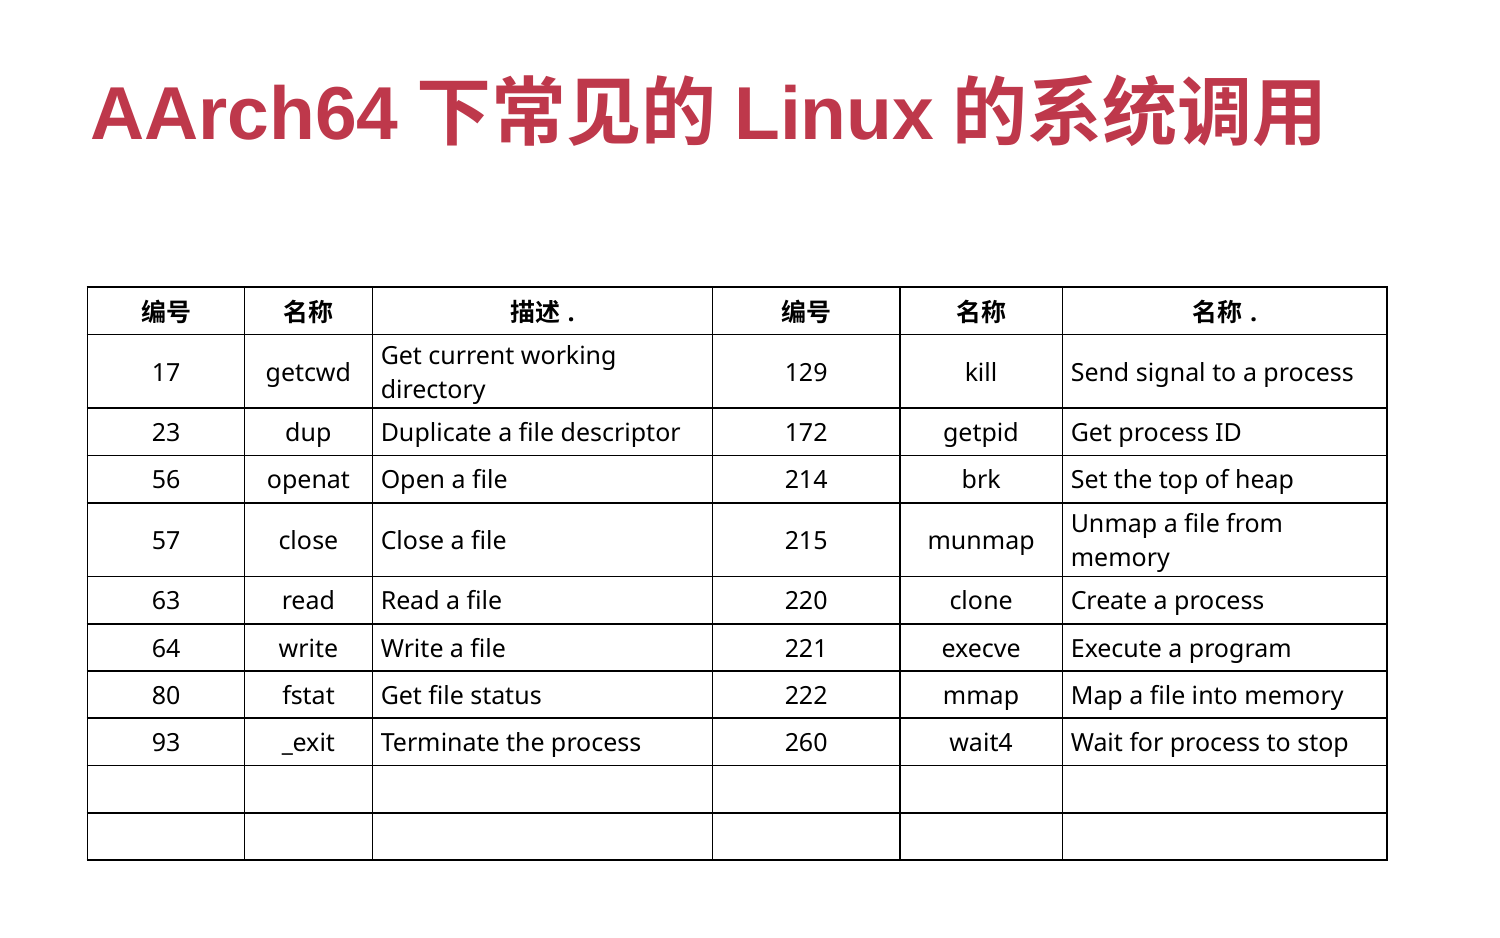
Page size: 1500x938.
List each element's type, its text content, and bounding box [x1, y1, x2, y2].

table_cell Close a file [373, 504, 712, 576]
table_cell Write a file [373, 625, 712, 670]
table_cell read [245, 577, 372, 623]
table_cell munmap [901, 504, 1062, 576]
table_cell fstat [245, 672, 372, 717]
table_cell 57 [88, 504, 244, 576]
table_cell Duplicate a file descriptor [373, 409, 712, 455]
table_cell mmap [901, 672, 1062, 717]
table_cell [373, 766, 712, 812]
table_cell brk [901, 456, 1062, 502]
table_cell [88, 766, 244, 812]
table_cell Create a process [1063, 577, 1386, 623]
table_header 名称 [901, 288, 1062, 334]
table_cell getpid [901, 409, 1062, 455]
table_cell Get process ID [1063, 409, 1386, 455]
table_header 编号 [88, 288, 244, 334]
table_cell execve [901, 625, 1062, 670]
table_cell Unmap a file from memory [1063, 504, 1386, 576]
table_header 编号 [713, 288, 899, 334]
table_cell 129 [713, 335, 899, 407]
table_header 描述. [373, 288, 712, 334]
table_cell 23 [88, 409, 244, 455]
table_cell Get current working directory [373, 335, 712, 407]
table_cell 80 [88, 672, 244, 717]
table_cell _exit [245, 719, 372, 765]
table_cell Map a file into memory [1063, 672, 1386, 717]
title AArch64下常见的Linux的系统调用 [75, 31, 1425, 188]
table_header 名称 [245, 288, 372, 334]
table_cell [373, 814, 712, 859]
table_cell 93 [88, 719, 244, 765]
table_cell wait4 [901, 719, 1062, 765]
table_cell 64 [88, 625, 244, 670]
table_cell [245, 766, 372, 812]
table_cell Read a file [373, 577, 712, 623]
table_cell Send signal to a process [1063, 335, 1386, 407]
table_cell clone [901, 577, 1062, 623]
table_cell 172 [713, 409, 899, 455]
table_cell 222 [713, 672, 899, 717]
table_cell 56 [88, 456, 244, 502]
table_cell [901, 814, 1062, 859]
table_cell Set the top of heap [1063, 456, 1386, 502]
table_cell 221 [713, 625, 899, 670]
table_cell Execute a program [1063, 625, 1386, 670]
table_cell close [245, 504, 372, 576]
table_cell kill [901, 335, 1062, 407]
table_cell 220 [713, 577, 899, 623]
table_cell 215 [713, 504, 899, 576]
table_cell Terminate the process [373, 719, 712, 765]
table_cell [713, 814, 899, 859]
table_cell 63 [88, 577, 244, 623]
table_cell getcwd [245, 335, 372, 407]
table_cell [901, 766, 1062, 812]
table_cell 17 [88, 335, 244, 407]
table_cell Wait for process to stop [1063, 719, 1386, 765]
table_cell [245, 814, 372, 859]
table_cell dup [245, 409, 372, 455]
table_cell 260 [713, 719, 899, 765]
table_cell write [245, 625, 372, 670]
table_cell [88, 814, 244, 859]
table_cell openat [245, 456, 372, 502]
table_cell Open a file [373, 456, 712, 502]
table_cell [1063, 814, 1386, 859]
table_cell 214 [713, 456, 899, 502]
table_cell [713, 766, 899, 812]
table_cell [1063, 766, 1386, 812]
table_cell Get file status [373, 672, 712, 717]
table_header 名称. [1063, 288, 1386, 334]
